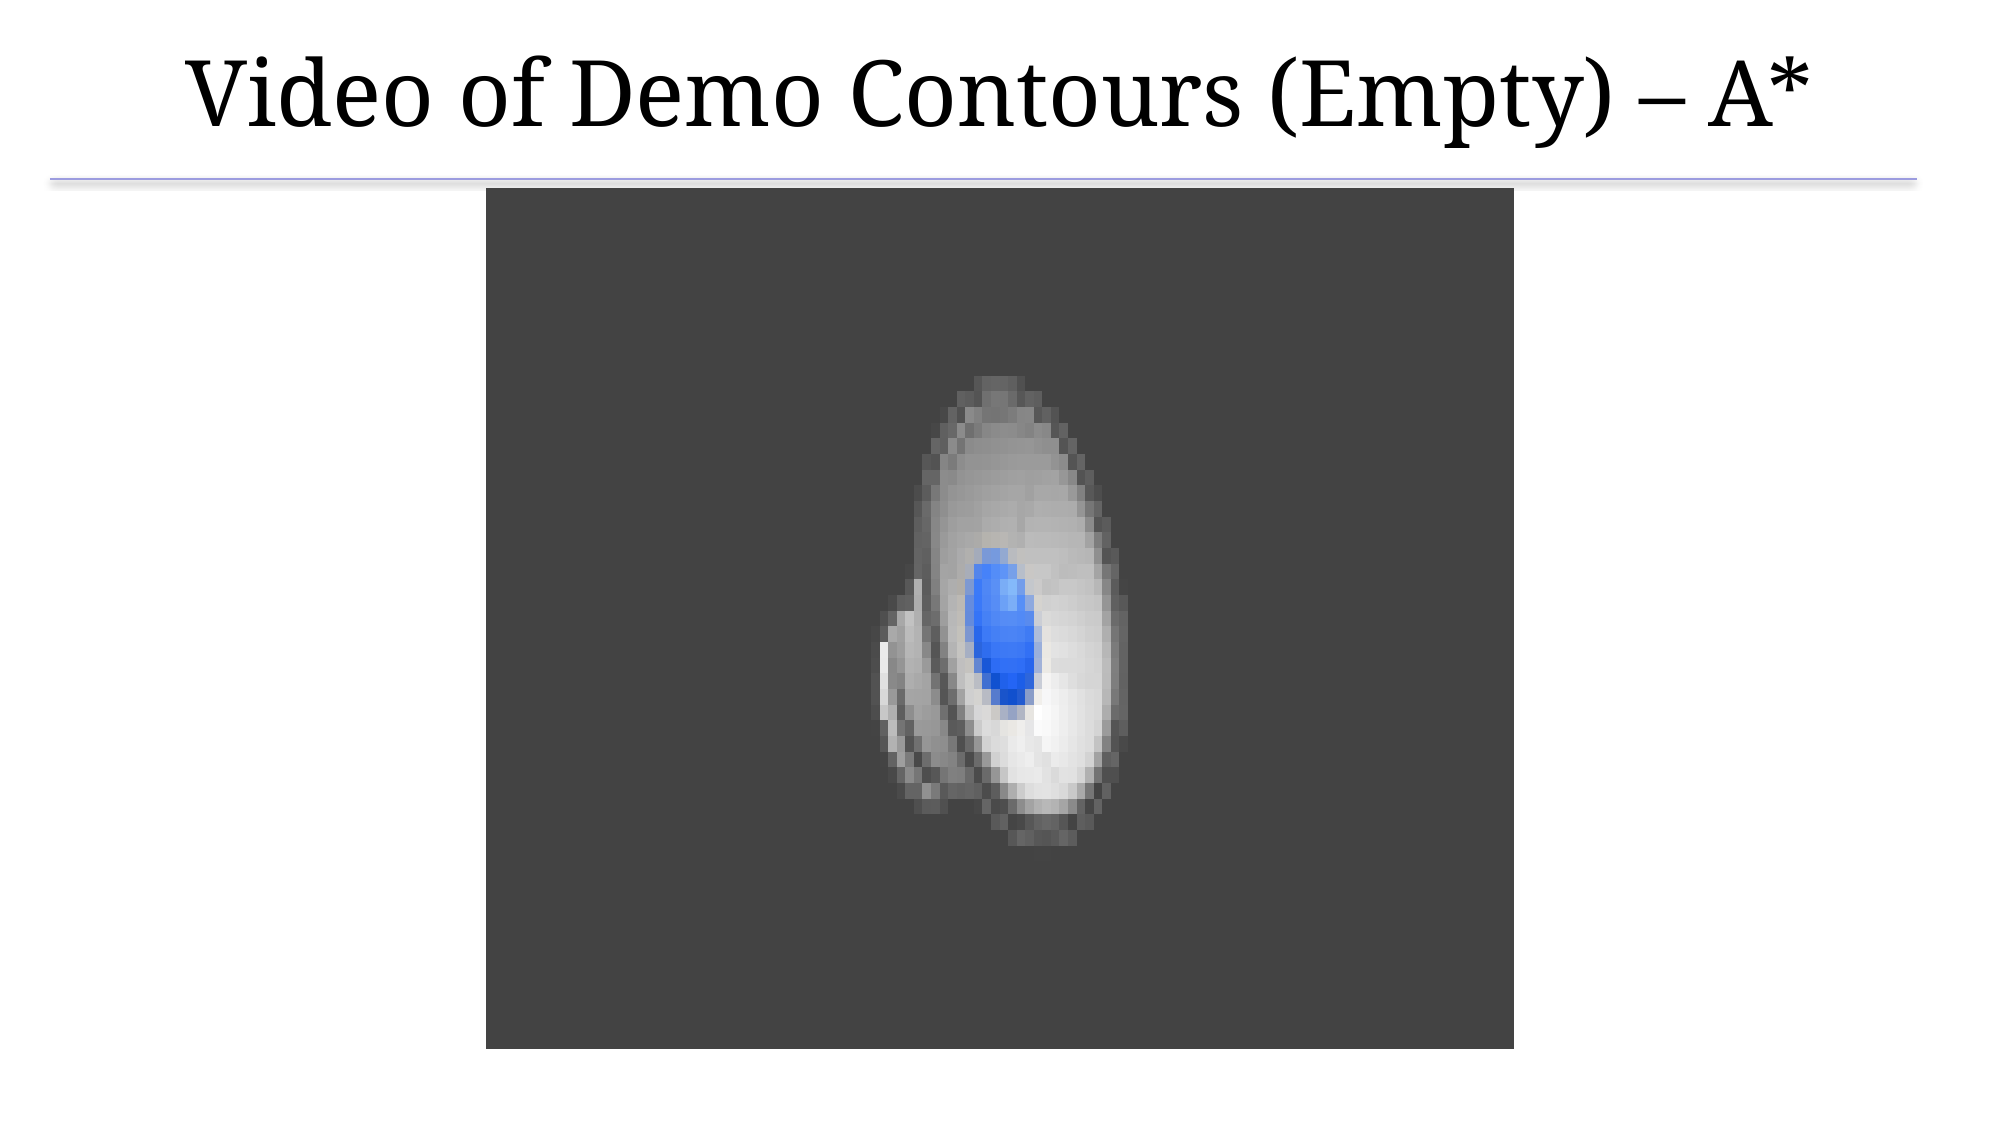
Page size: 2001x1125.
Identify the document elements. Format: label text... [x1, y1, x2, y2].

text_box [485, 187, 1515, 1051]
title Video of Demo Contours (Empty) – A* [0, 0, 2000, 184]
